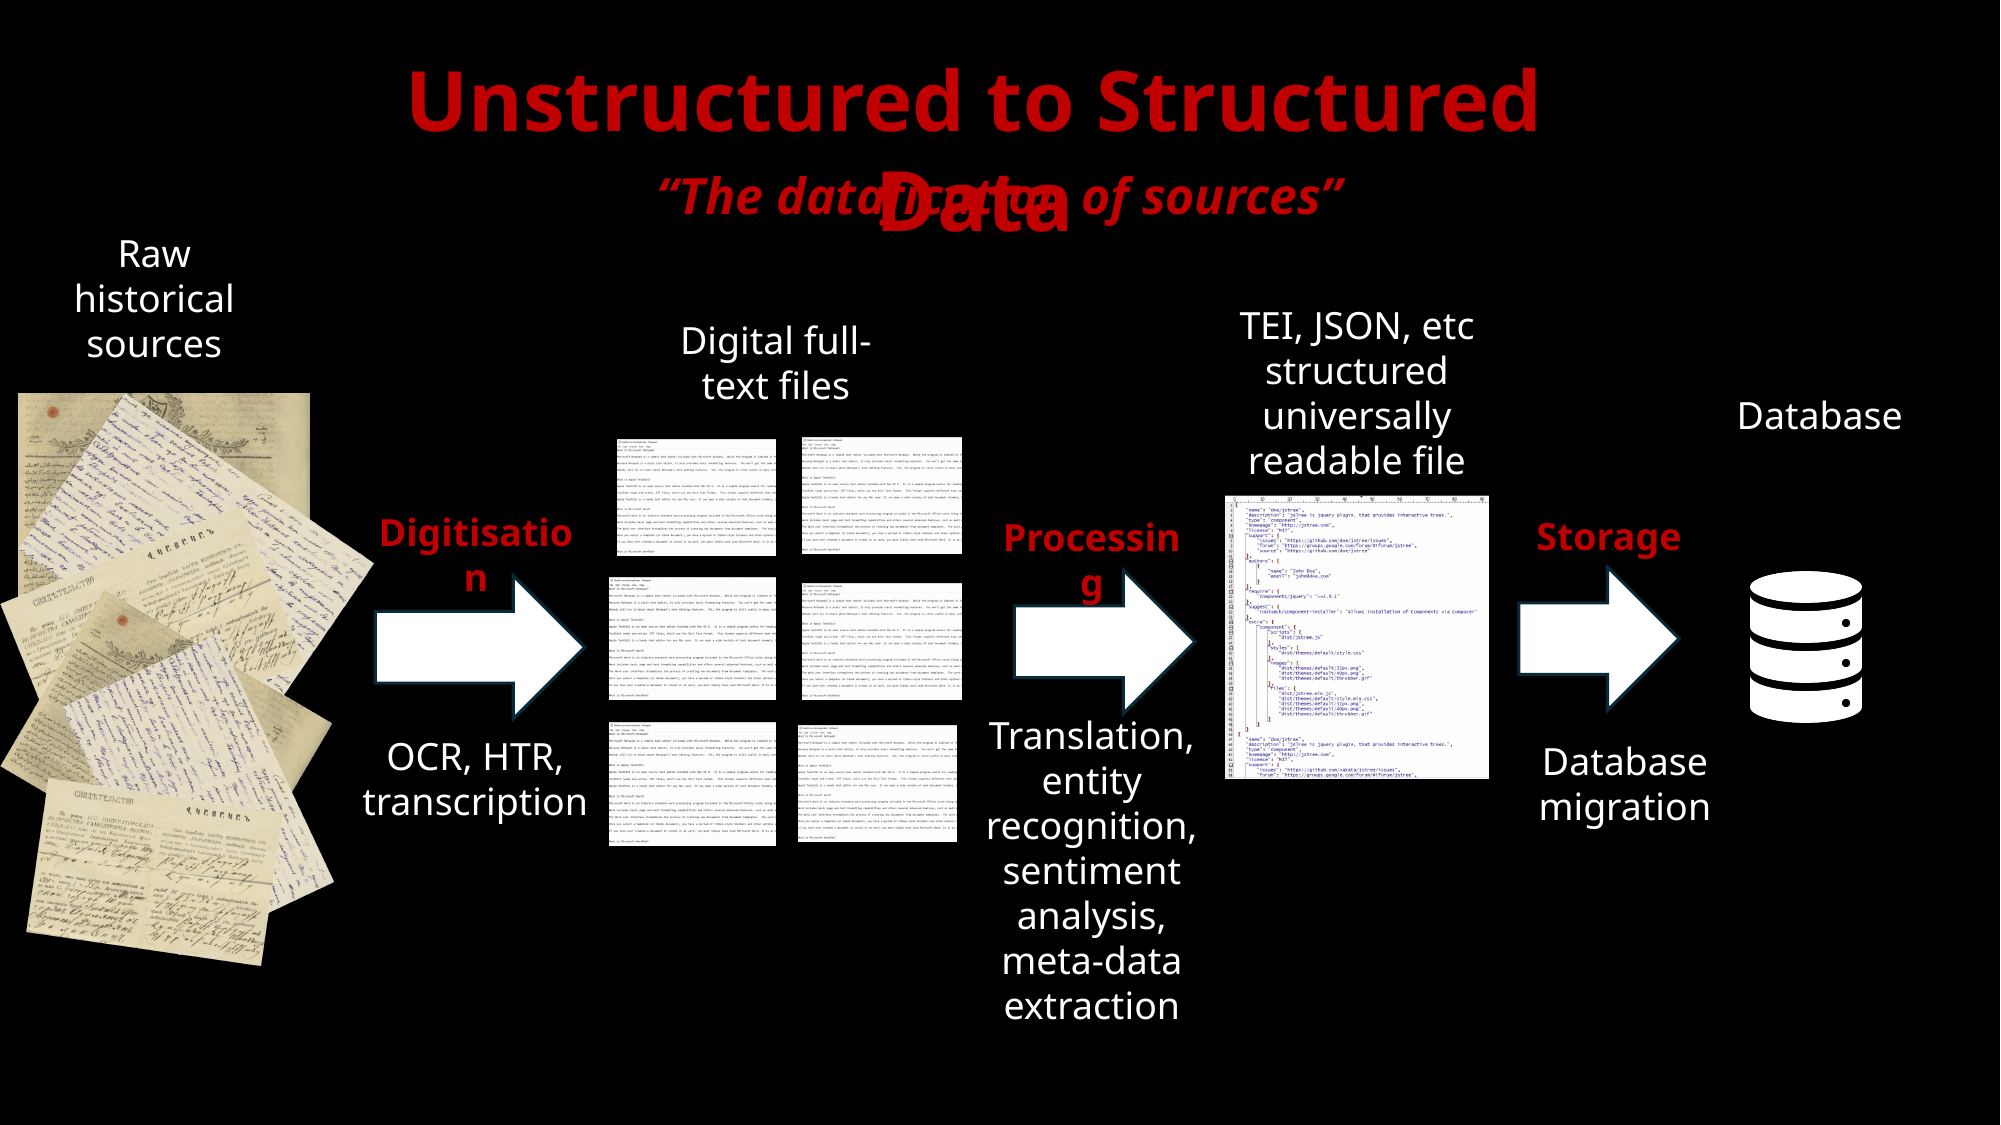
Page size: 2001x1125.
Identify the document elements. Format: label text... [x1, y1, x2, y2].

text_box Digital full-text files [635, 309, 917, 415]
text_box [1012, 612, 1198, 704]
text_box Processing [977, 506, 1207, 612]
text_box Database migration [1496, 730, 1753, 836]
picture [617, 439, 777, 557]
text_box Unstructured to Structured Data [368, 40, 1581, 256]
picture [802, 437, 962, 555]
picture [1710, 551, 1903, 744]
text_box OCR, HTR, transcription [347, 725, 604, 831]
text_box “The datafication of sources” [551, 156, 1449, 232]
text_box [373, 607, 588, 723]
text_box [1517, 566, 1682, 715]
picture [608, 722, 777, 846]
text_box Raw historical sources [50, 222, 259, 373]
text_box Storage [1494, 505, 1724, 566]
text_box TEI, JSON, etc structured universally readable file [1216, 294, 1498, 490]
picture [802, 583, 962, 701]
picture [1225, 495, 1489, 780]
picture [1, 392, 360, 965]
text_box Digitisation [360, 501, 591, 607]
text_box Database [1679, 384, 1961, 445]
text_box Translation, entity recognition, sentiment analysis, meta-data extraction [963, 704, 1220, 1035]
picture [798, 725, 958, 843]
picture [608, 577, 777, 701]
